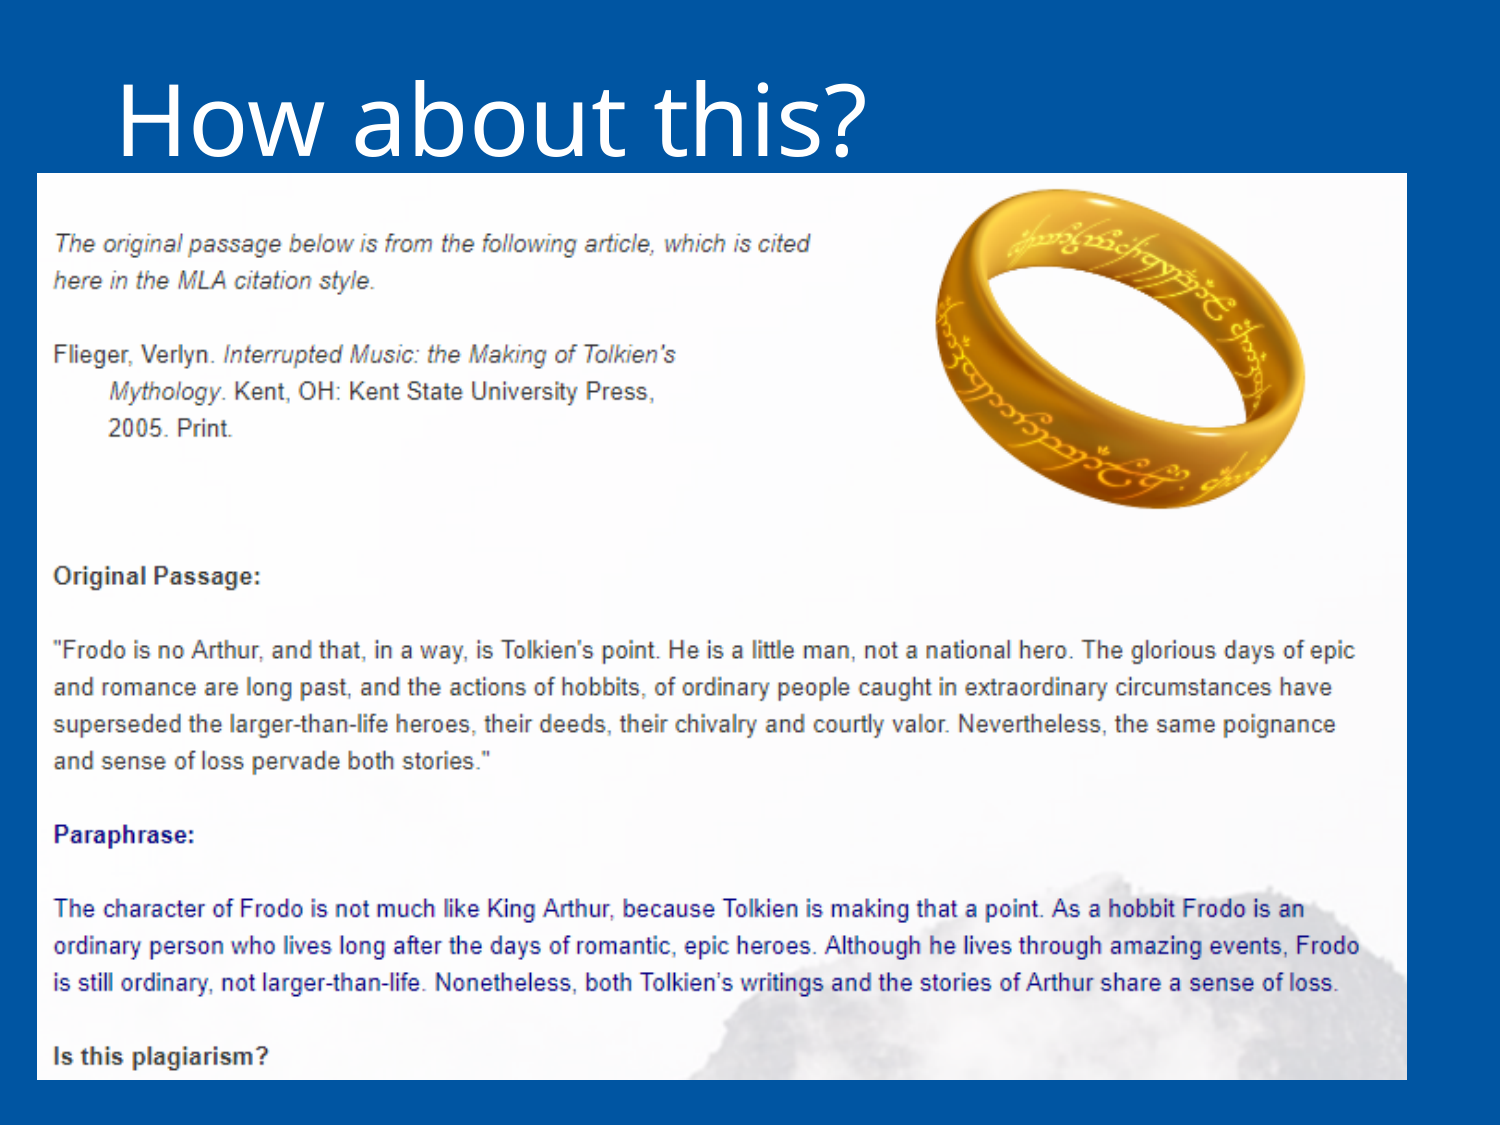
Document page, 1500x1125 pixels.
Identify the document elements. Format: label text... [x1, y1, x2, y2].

title How about this? [99, 50, 1394, 173]
picture [37, 173, 1407, 1080]
